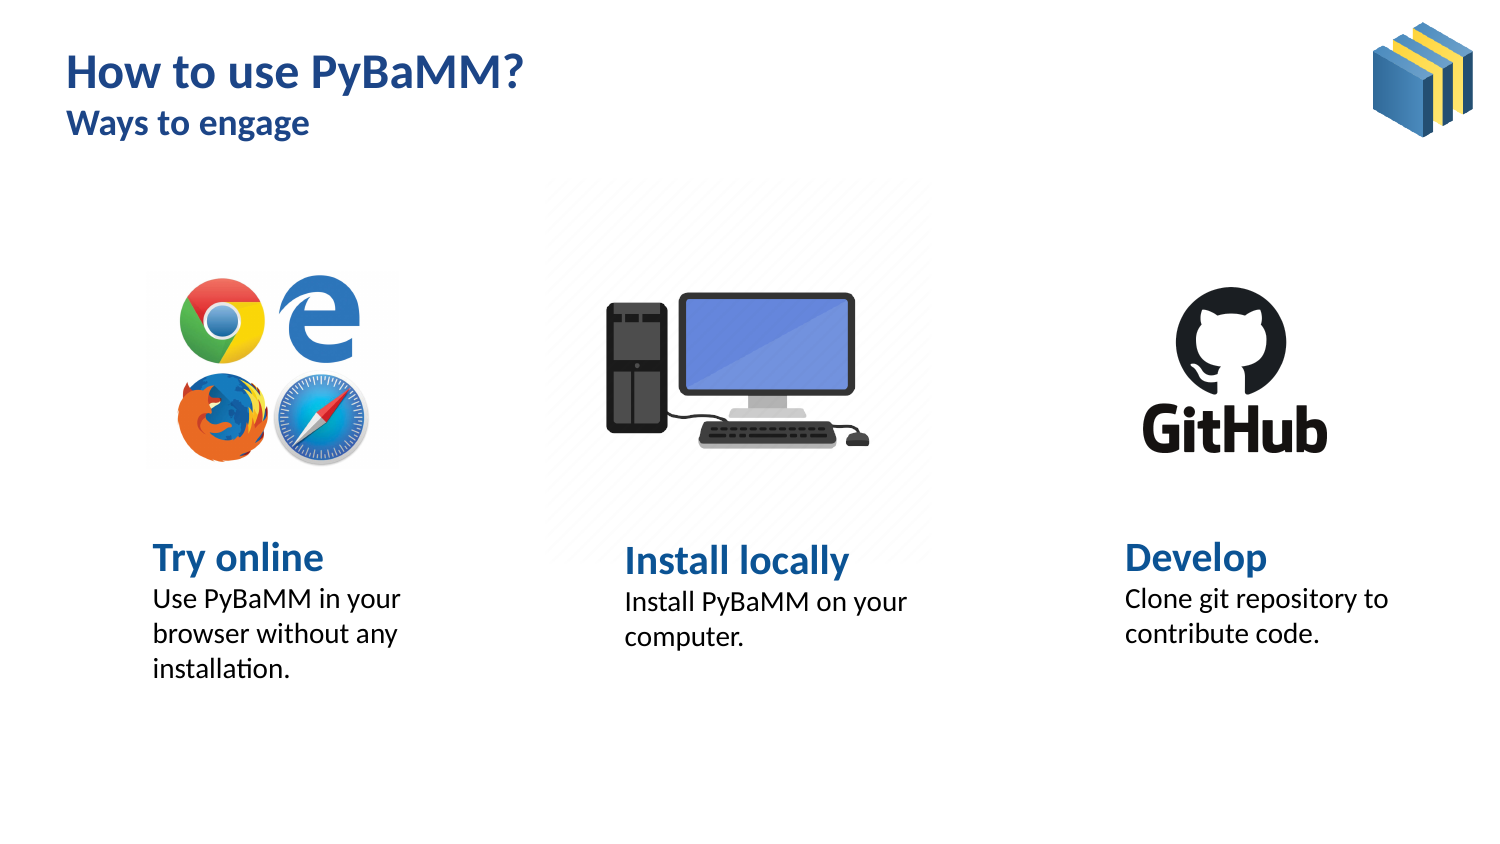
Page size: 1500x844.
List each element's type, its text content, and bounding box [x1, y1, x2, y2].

picture [1372, 22, 1473, 138]
picture [1143, 287, 1327, 453]
title How to use PyBaMM? Ways to engage [51, 23, 1369, 117]
picture [542, 174, 933, 565]
text_box Try online Use PyBaMM in your browser without any installation. [137, 514, 480, 686]
picture [145, 271, 399, 469]
text_box Install locally Install PyBaMM on your computer. [609, 517, 980, 683]
text_box Develop Clone git repository to contribute code. [1110, 514, 1421, 680]
